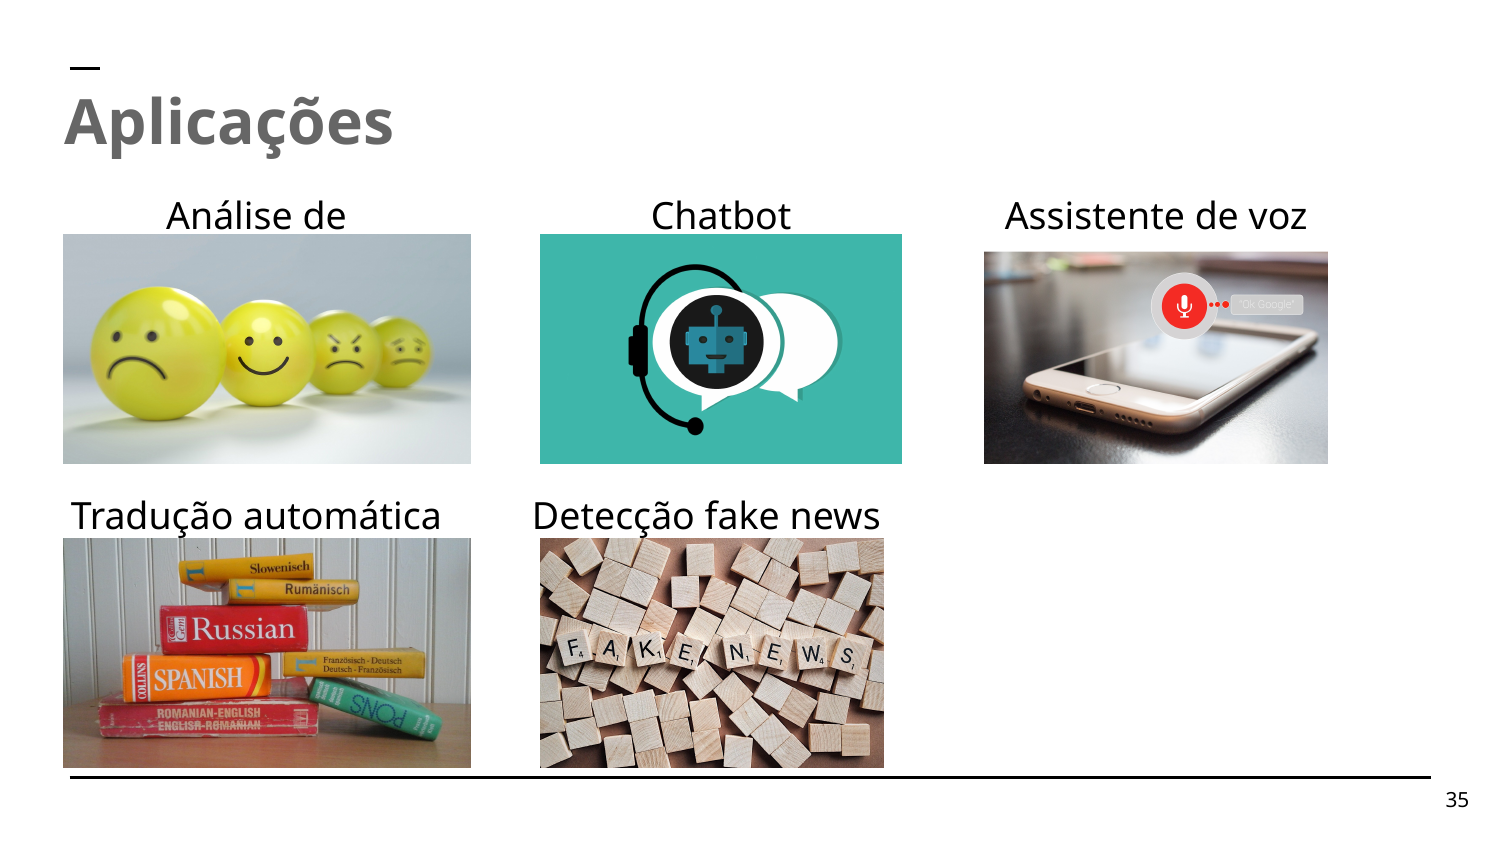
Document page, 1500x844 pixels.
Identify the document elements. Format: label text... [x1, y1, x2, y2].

picture [540, 538, 885, 768]
picture [63, 234, 471, 464]
slide_number ‹#› [1394, 769, 1484, 834]
text_box Análise de sentimentos [42, 176, 471, 297]
text_box Detecção fake news [492, 476, 921, 552]
picture [983, 234, 1328, 464]
picture [63, 538, 471, 768]
text_box Chatbot [540, 176, 902, 234]
title Aplicações [49, 67, 1448, 173]
picture [540, 234, 902, 464]
text_box Tradução automática [42, 476, 471, 552]
text_box Assistente de voz [942, 176, 1371, 252]
